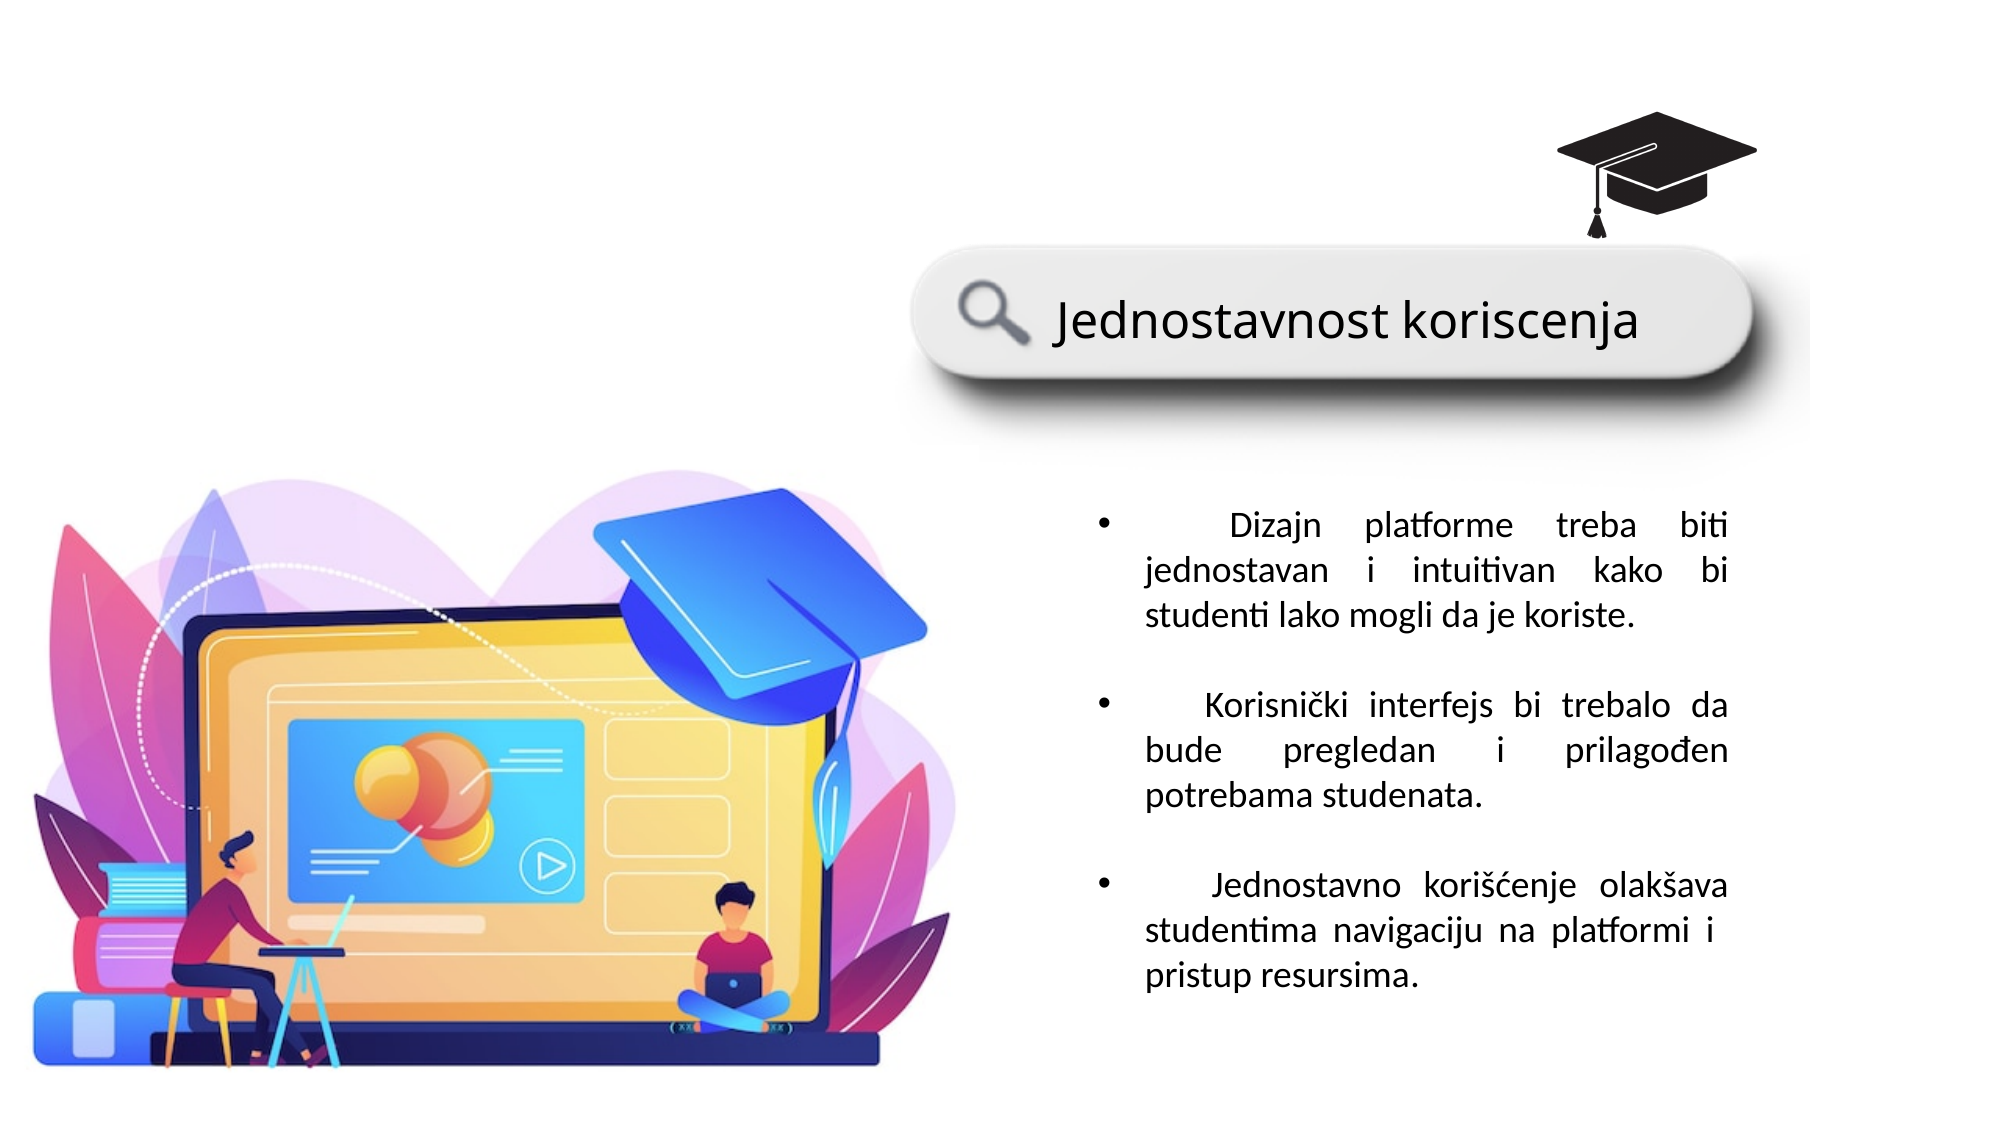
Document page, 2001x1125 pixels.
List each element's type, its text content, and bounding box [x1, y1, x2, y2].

text_box Dizajn platforme treba biti jednostavan i intuitivan kako bi studenti lako mogli da je koriste. Korisnički interfejs bi trebalo da bude pregledan i prilagođen potrebama studenata. Jednostavno korišćenje olakšava studentima navigaciju na platformi i pristup resursima. [1083, 541, 1744, 1003]
picture [0, 445, 979, 1098]
picture [1554, 72, 1760, 278]
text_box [852, 61, 1810, 541]
